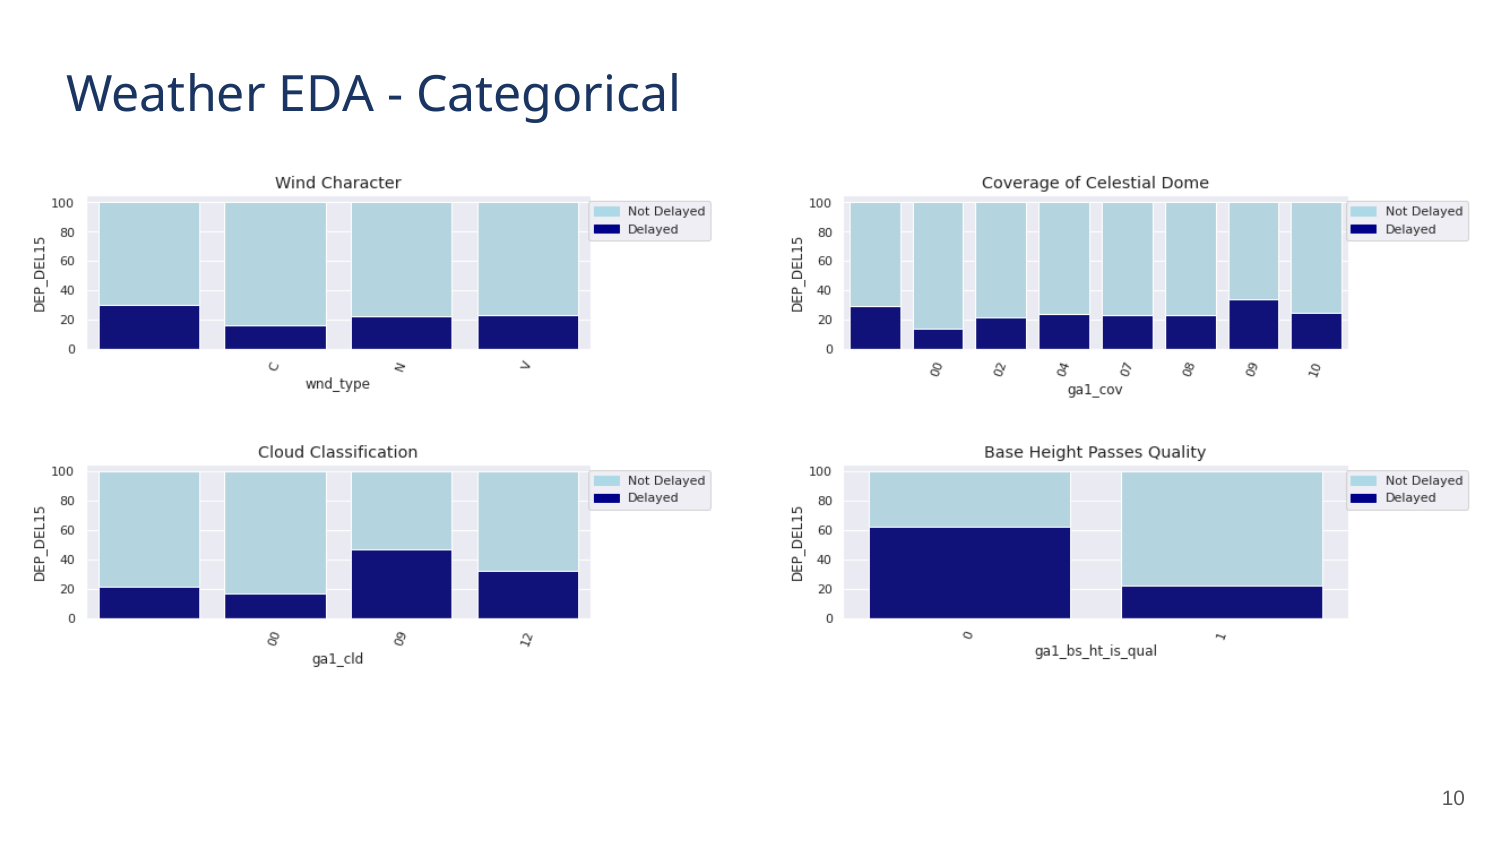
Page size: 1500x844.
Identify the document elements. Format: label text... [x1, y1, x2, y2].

picture [24, 168, 1476, 676]
slide_number ‹#› [1389, 764, 1480, 830]
title Weather EDA - Categorical [51, 46, 802, 144]
